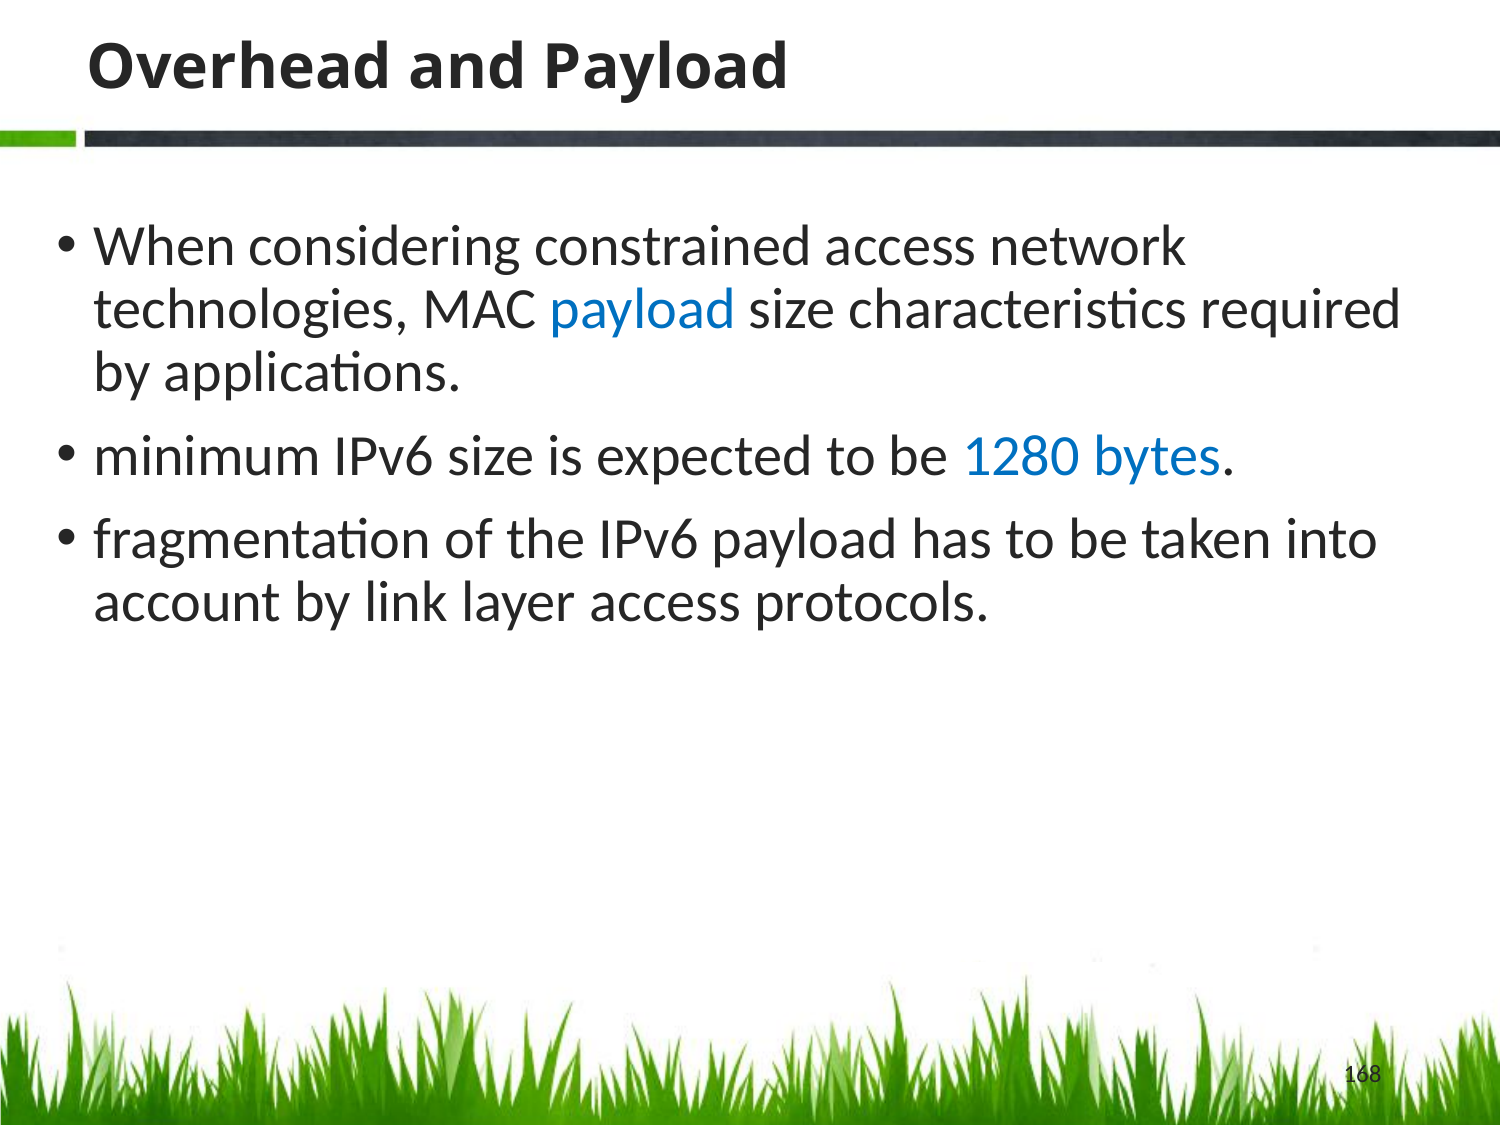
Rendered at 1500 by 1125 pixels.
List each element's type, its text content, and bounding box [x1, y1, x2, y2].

list When considering constrained access network technologies, MAC payload size characteristics required by applications. minimum IPv6 size is expected to be 1280 bytes. fragmentation of the IPv6 payload has to be taken into account by link layer access protocols. [41, 208, 1471, 953]
picture [0, 0, 1500, 1125]
slide_number 168 [1059, 1042, 1397, 1103]
title Overhead and Payload [71, 12, 1450, 125]
